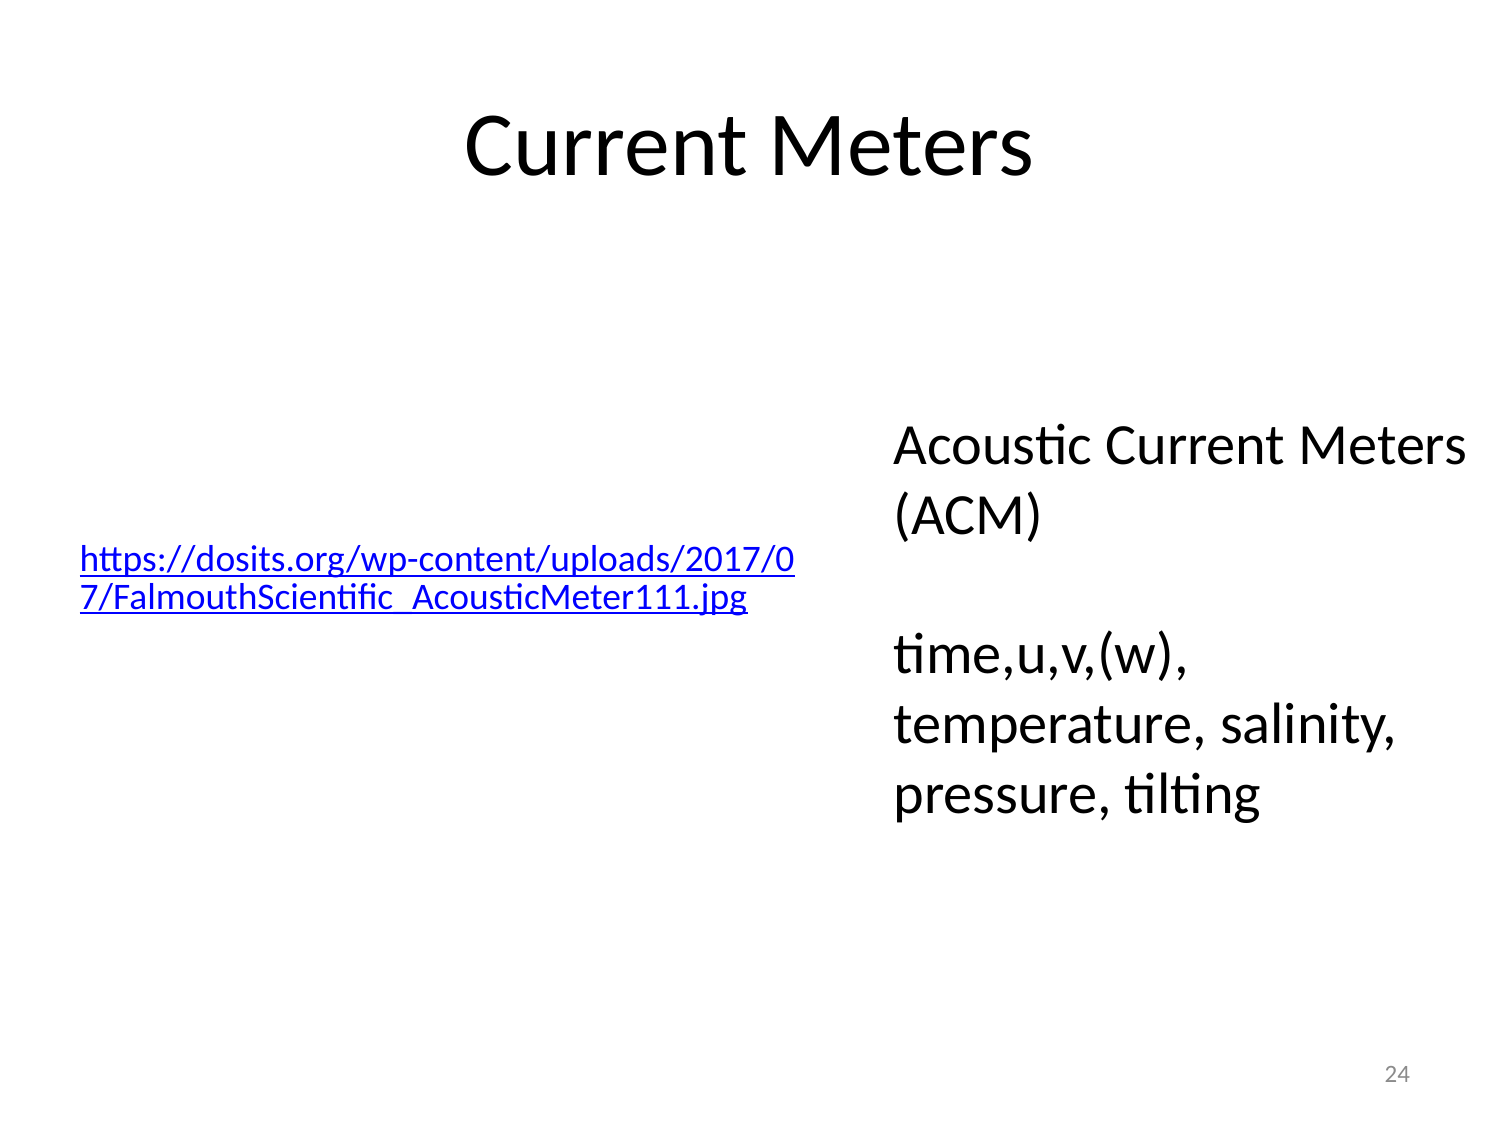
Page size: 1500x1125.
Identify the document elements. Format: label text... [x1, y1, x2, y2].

text_box https://dosits.org/wp-content/uploads/2017/07/FalmouthScientific_AcousticMeter111.jpg [64, 527, 815, 587]
slide_number 24 [1074, 1042, 1425, 1103]
text_box Acoustic Current Meters (ACM) time,u,v,(w), temperature, salinity, pressure, tilting [878, 398, 1500, 833]
title Current Meters [75, 45, 1425, 233]
